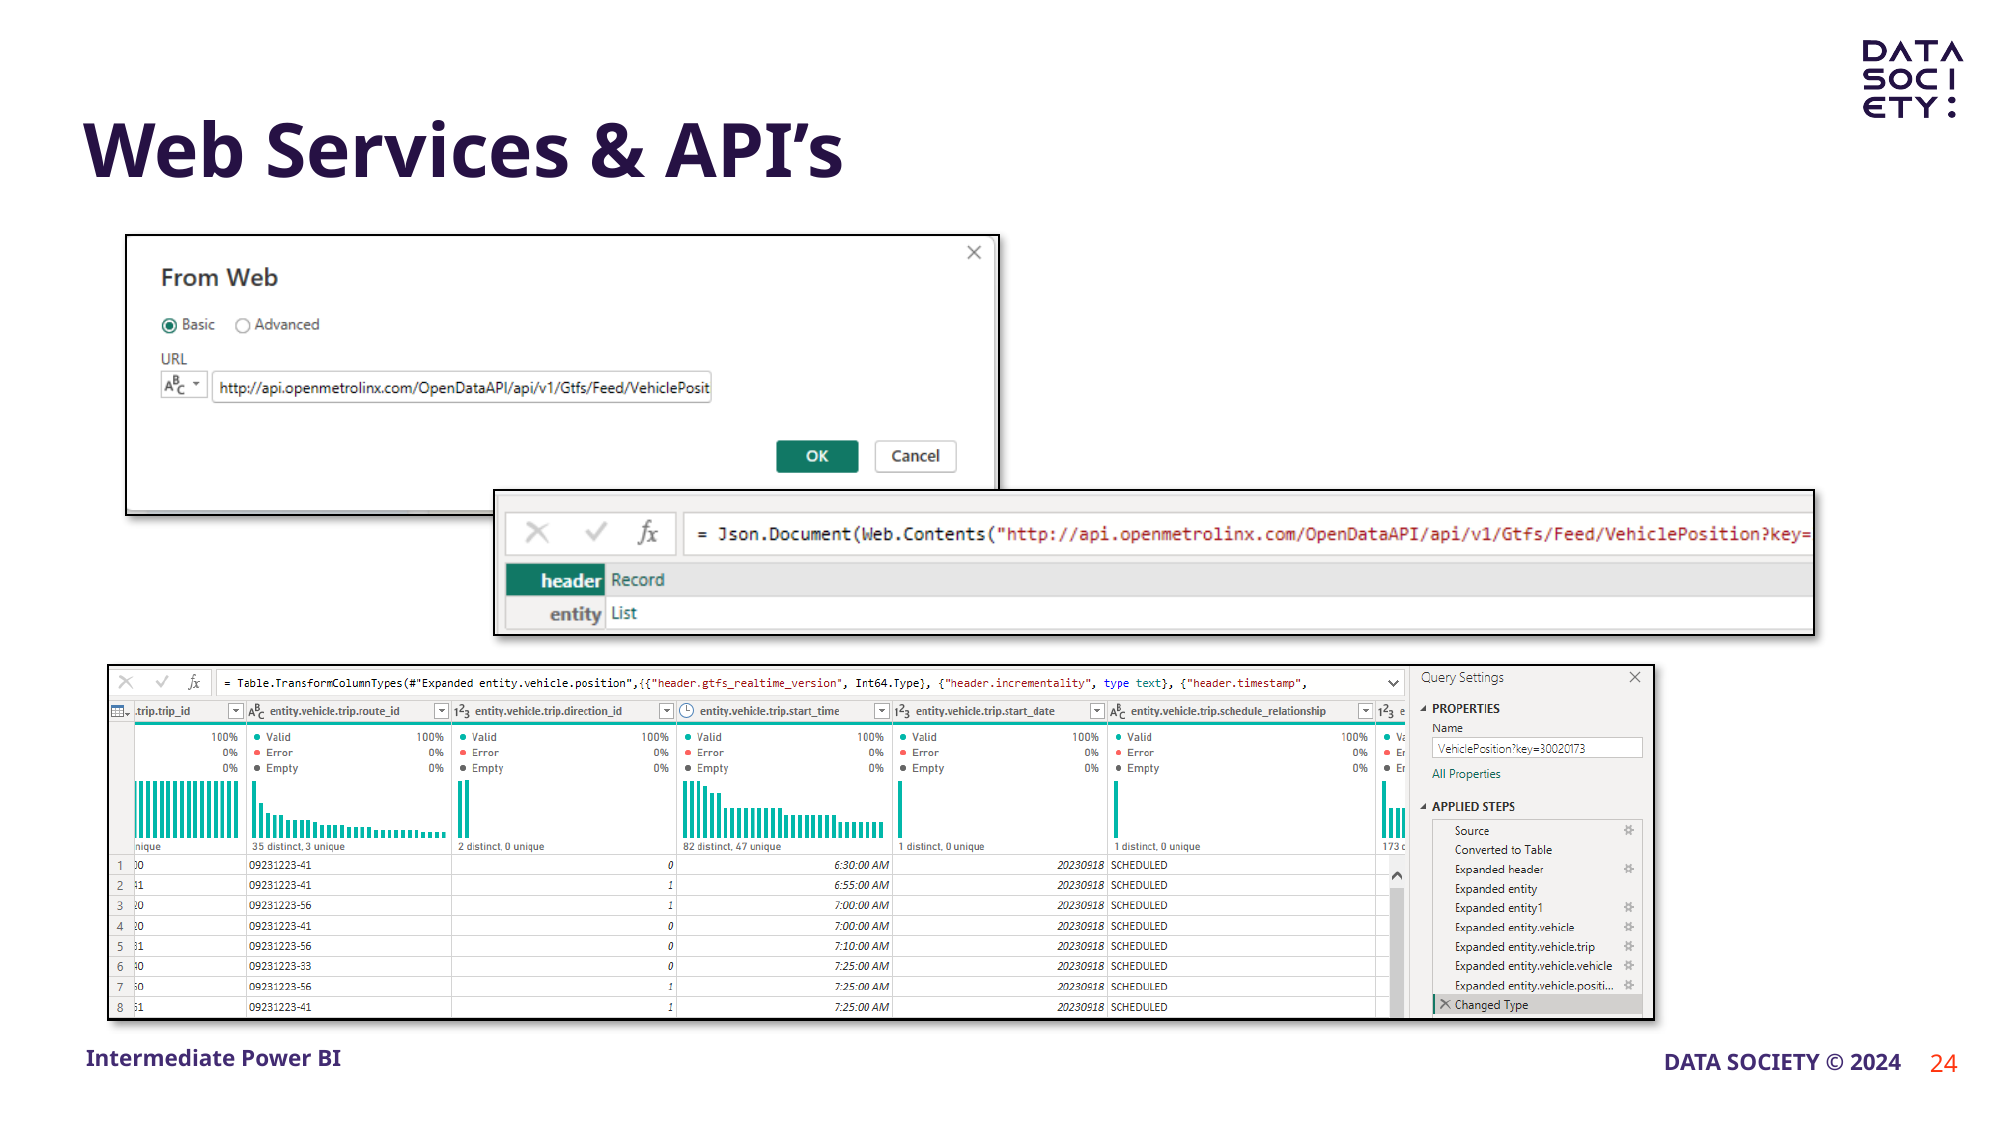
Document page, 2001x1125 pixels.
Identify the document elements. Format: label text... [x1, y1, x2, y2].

title Web Services & API’s [68, 87, 1932, 213]
picture [126, 235, 1814, 635]
slide_number ‹#› [1853, 1033, 1974, 1097]
picture [108, 666, 1654, 1019]
picture [1863, 40, 1964, 118]
